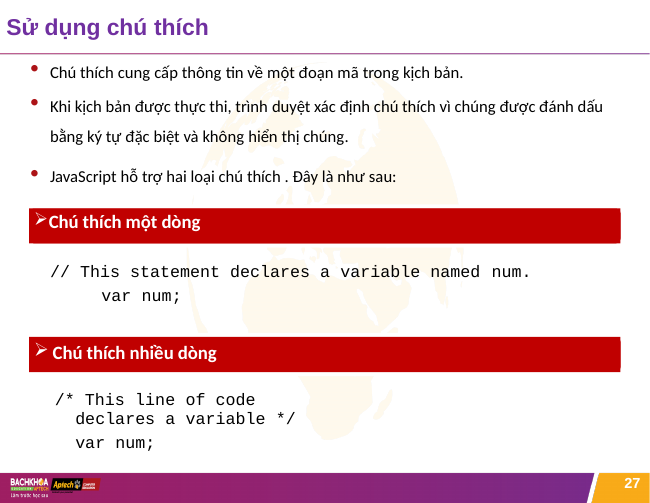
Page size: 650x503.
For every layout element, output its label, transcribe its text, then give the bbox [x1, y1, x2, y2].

slide_number 27 [617, 340, 646, 503]
title Sử dụng chú thích [5, 0, 271, 68]
text_box Chú thích cung cấp thông tin về một đoạn mã trong kịch bản. Khi kịch bản được thực thi, trình duyệt xác định chú thích vì chúng được đánh dấu bằng ký tự đặc biệt và không hiển thị chúng. JavaScript hỗ trợ hai loại chú thích . Đây là như sau: Chú thích một dòng // This statement declares a variable named num. var num; [29, 59, 623, 305]
picture [0, 61, 650, 503]
text_box Chú thích nhiều dòng /* This line of code declares a variable */ var num; [33, 340, 299, 453]
text_box [271, 0, 650, 61]
text_box [29, 336, 621, 373]
text_box [0, 0, 5, 61]
